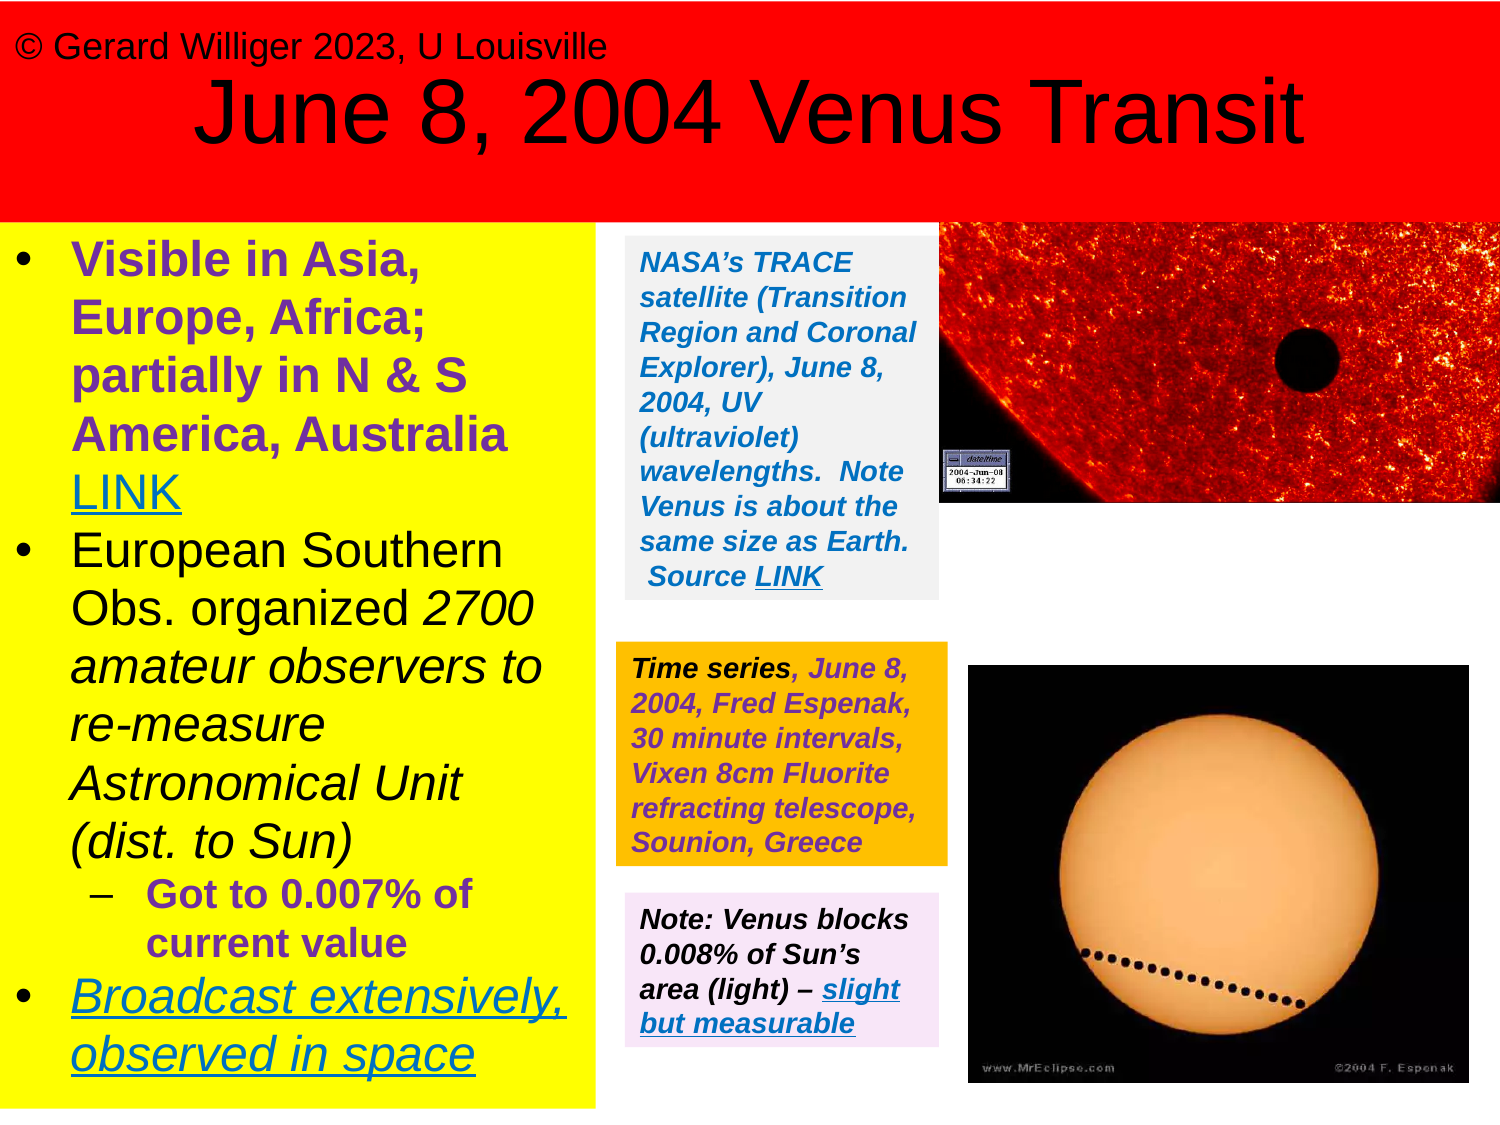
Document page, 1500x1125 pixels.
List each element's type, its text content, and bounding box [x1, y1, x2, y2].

title June 8, 2004 Venus Transit [0, 1, 1500, 223]
text_box Note: Venus blocks 0.008% of Sun’s area (light) – slight but measurable [624, 892, 939, 1048]
text_box NASA’s TRACE satellite (Transition Region and Coronal Explorer), June 8, 2004, UV (ultraviolet) wavelengths. Note Venus is about the same size as Earth. Source LINK [624, 235, 939, 600]
text_box Time series, June 8, 2004, Fred Espenak, 30 minute intervals, Vixen 8cm Fluorite refracting telescope, Sounion, Greece [616, 641, 948, 867]
picture [938, 222, 1500, 503]
list Visible in Asia, Europe, Africa; partially in N & S America, Australia LINK European Southern Obs. organized 2700 amateur observers to re-measure Astronomical Unit (dist. to Sun) Got to 0.007% of current value Broadcast extensively, observed in space [0, 223, 596, 1109]
picture [968, 665, 1470, 1083]
text_box © Gerard Williger 2023, U Louisville [0, 14, 625, 75]
